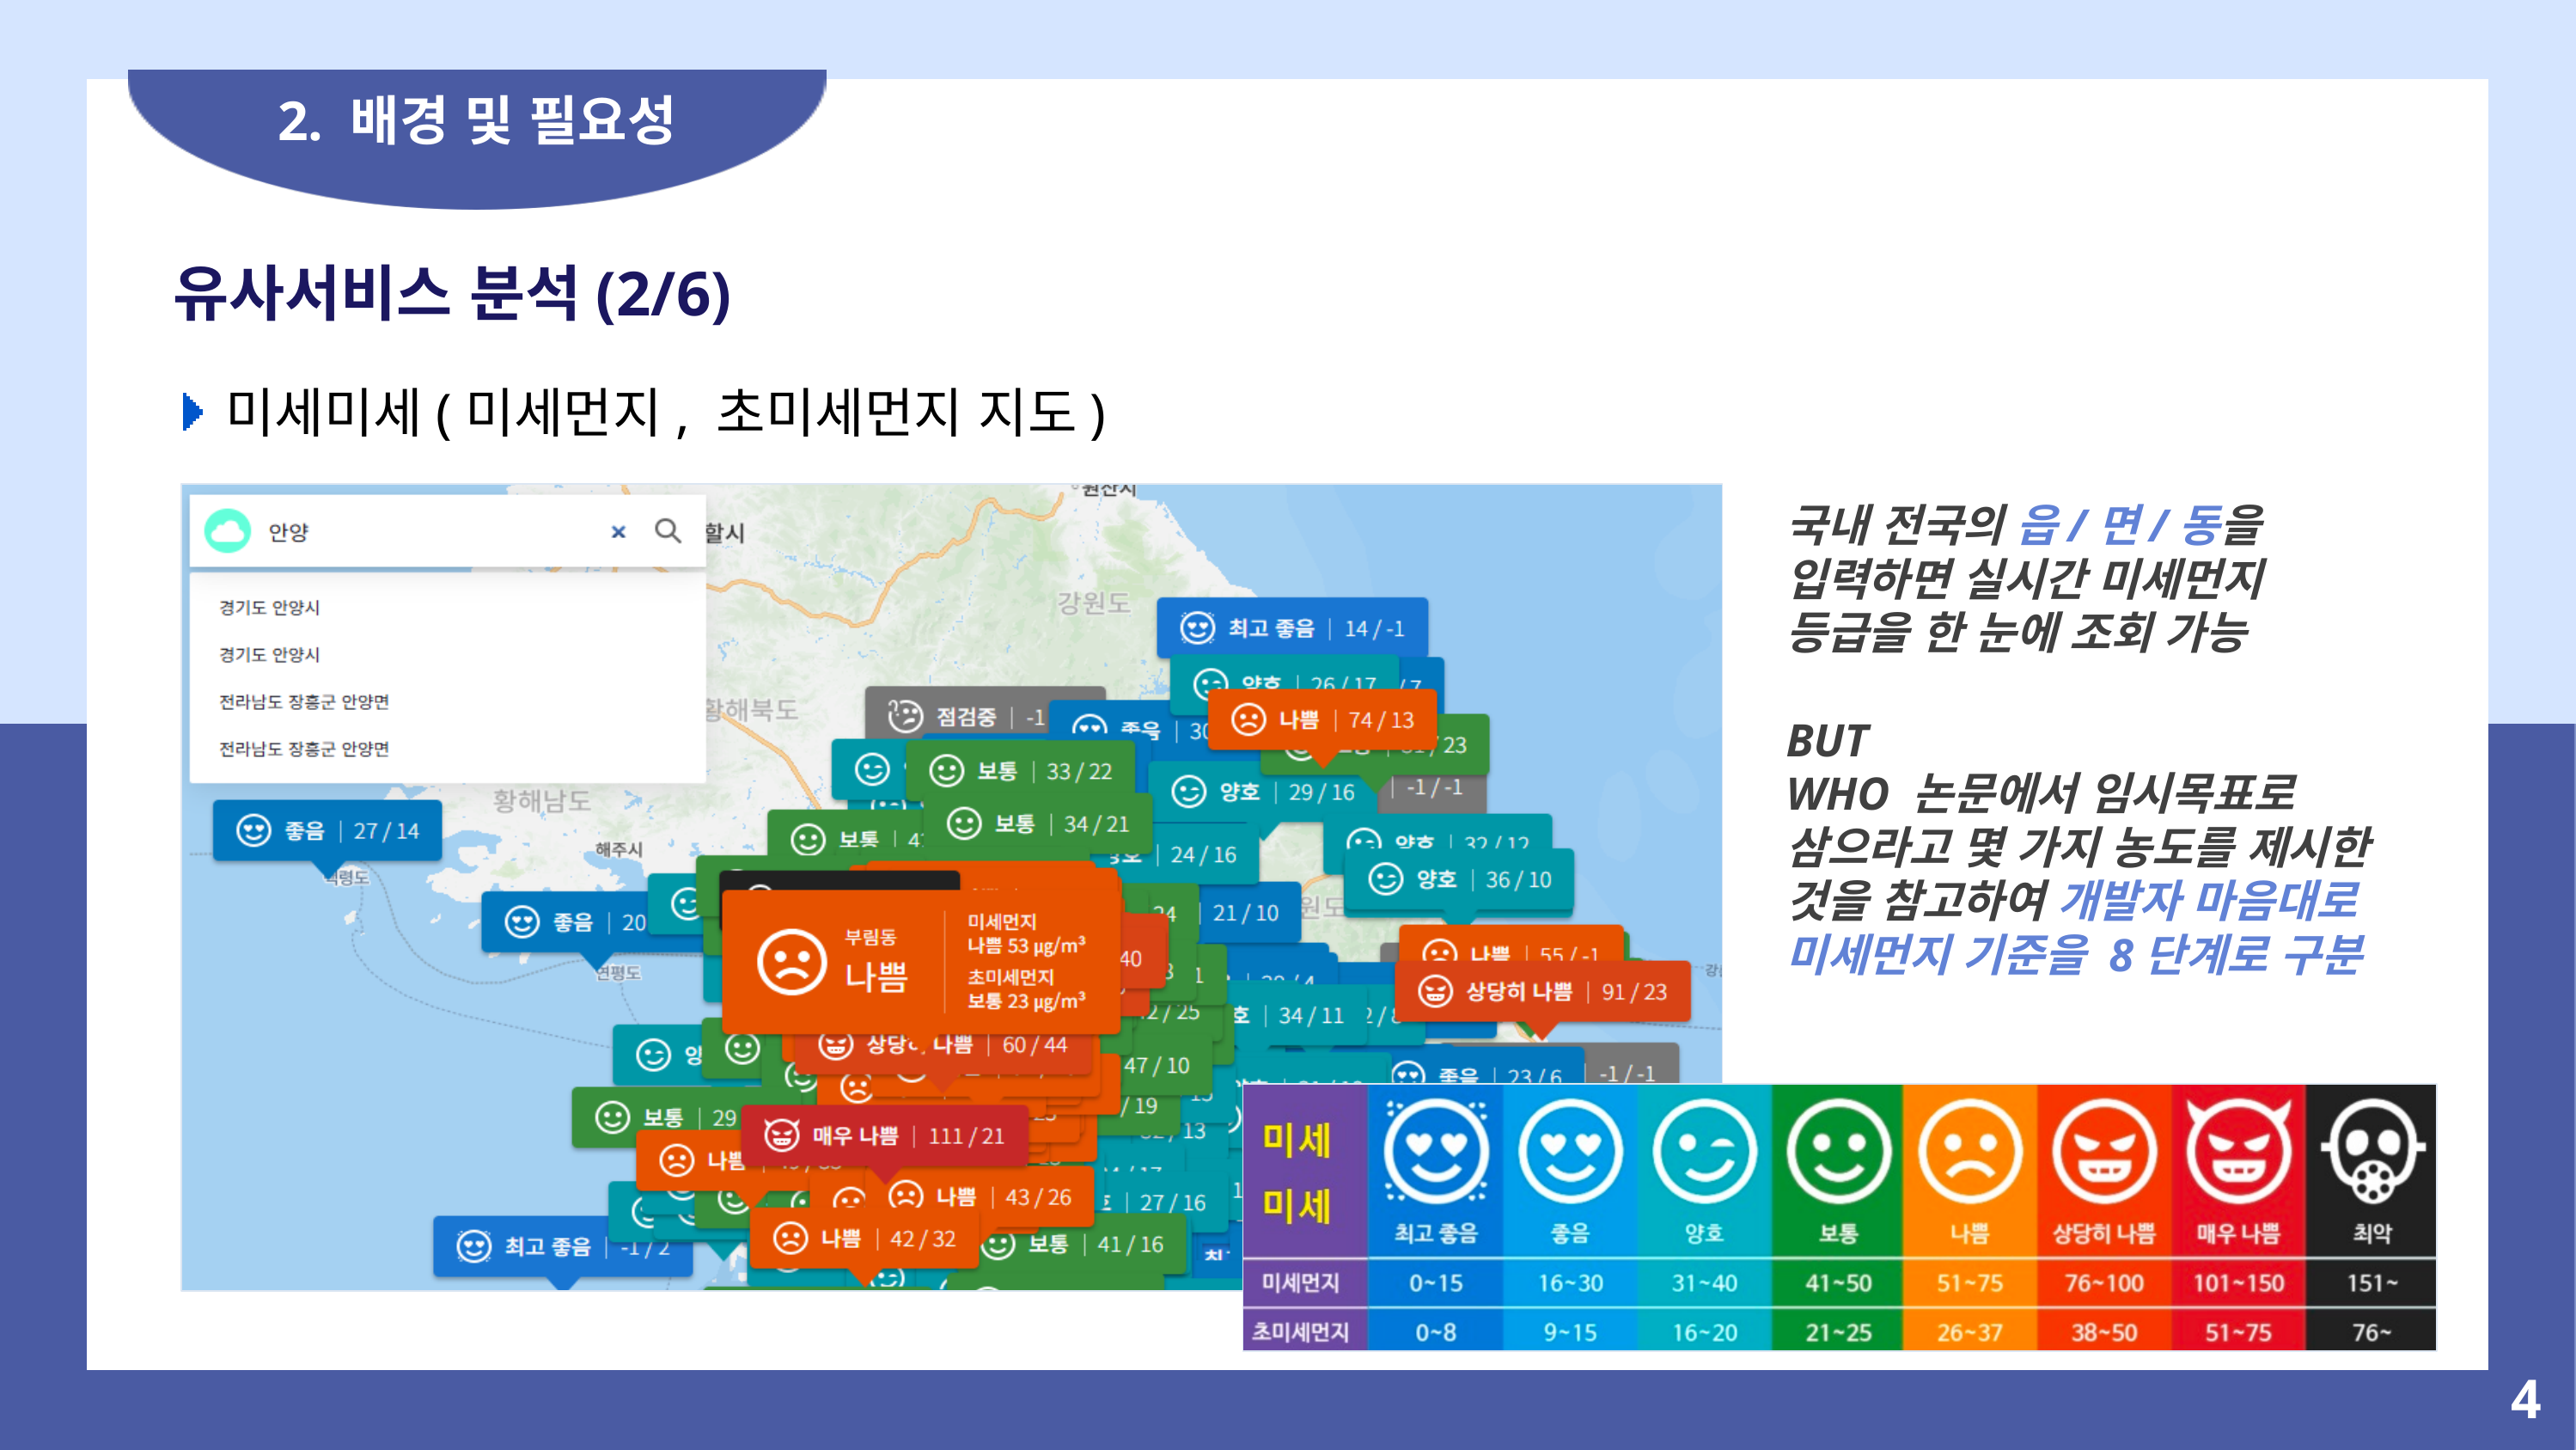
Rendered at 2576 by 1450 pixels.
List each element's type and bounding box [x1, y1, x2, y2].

text_box [0, 724, 2576, 1450]
text_box [127, 69, 827, 210]
text_box [87, 78, 2488, 1370]
picture [1575, 1325, 1579, 1340]
picture [1544, 1323, 1557, 1341]
picture [1586, 1325, 1596, 1341]
picture [181, 483, 2437, 1351]
picture [1560, 1330, 1569, 1333]
text_box [82, 724, 2492, 1380]
